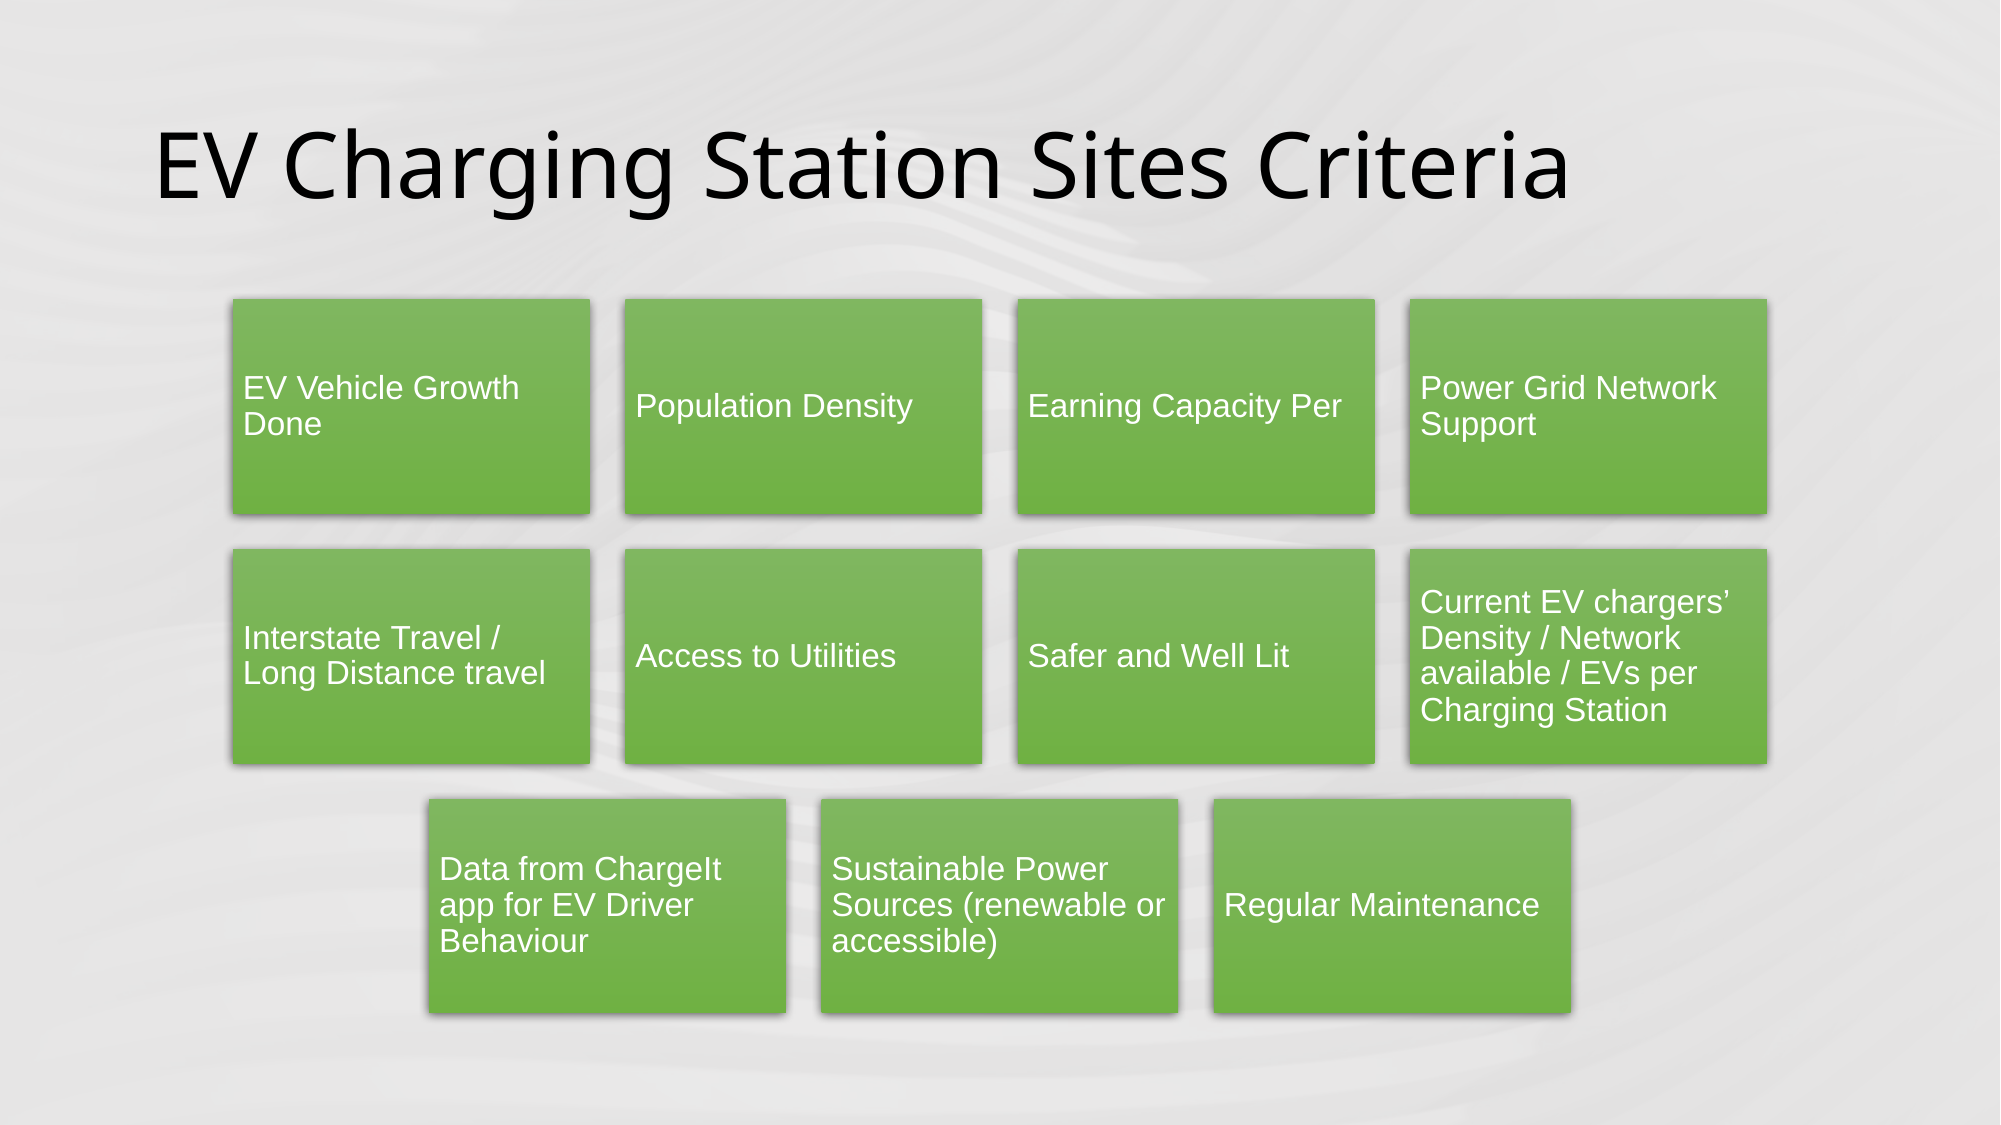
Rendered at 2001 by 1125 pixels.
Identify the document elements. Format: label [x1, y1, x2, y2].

list [137, 299, 1863, 1014]
picture [0, 0, 2000, 1125]
